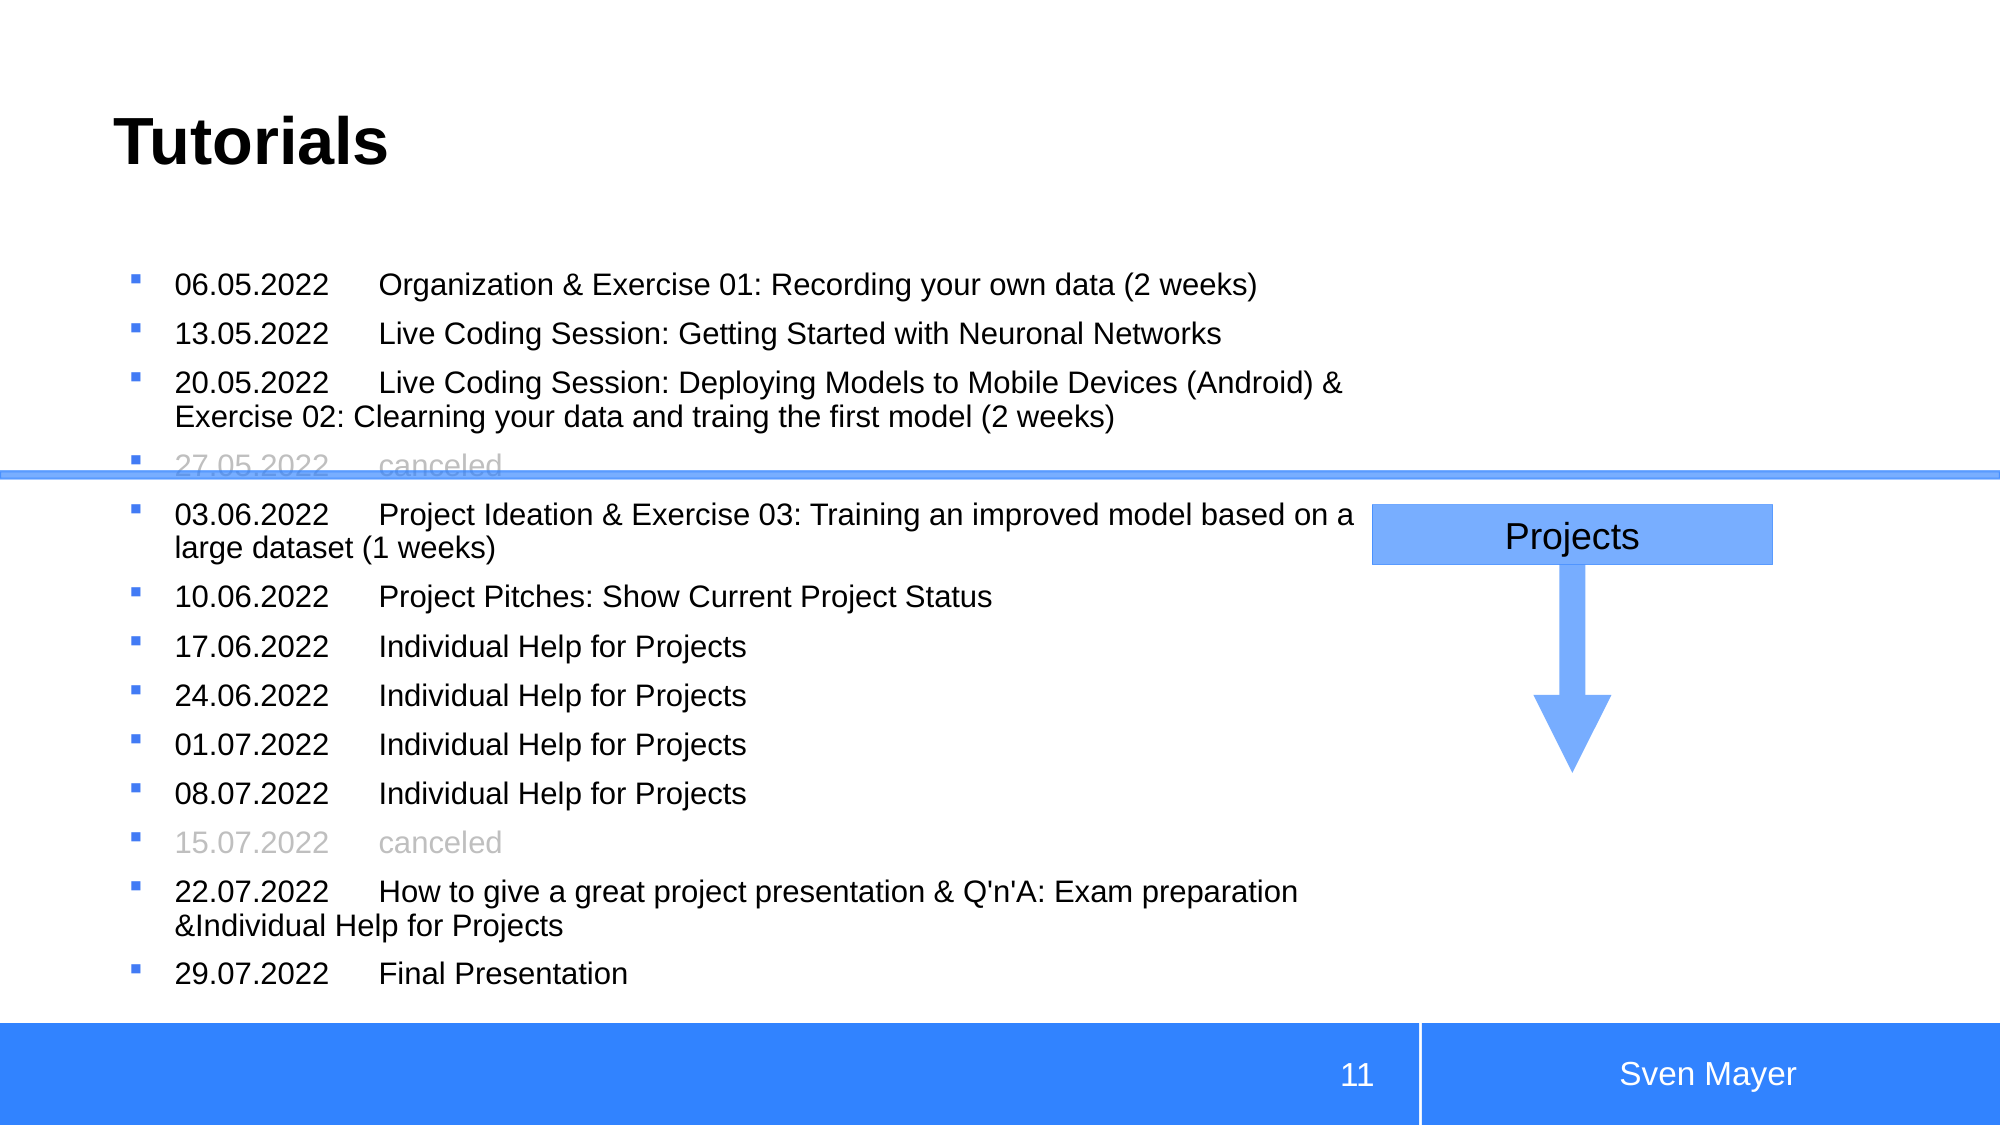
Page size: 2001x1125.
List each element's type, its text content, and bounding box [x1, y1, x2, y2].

text_box Projects [1372, 504, 1773, 565]
slide_number 11 [1260, 1043, 1390, 1104]
title Tutorials [114, 19, 1420, 179]
text_box [0, 470, 2000, 480]
list 06.05.2022 Organization & Exercise 01: Recording your own data (2 weeks) 13.05.2022 Live Coding Session: Getting Started with Neuronal Networks 20.05.2022 Live Coding Session: Deploying Models to Mobile Devices (Android) & Exercise 02: Clearning your data and traing the first model (2 weeks) 27.05.2022 canceled 03.06.2022 Project Ideation & Exercise 03: Training an improved model based on a large dataset (1 weeks) 10.06.2022 Project Pitches: Show Current Project Status 17.06.2022 Individual Help for Projects 24.06.2022 Individual Help for Projects 01.07.2022 Individual Help for Projects 08.07.2022 Individual Help for Projects 15.07.2022 canceled 22.07.2022 How to give a great project presentation & Q'n'A: Exam preparation &Individual Help for Projects 29.07.2022 Final Presentation [114, 261, 1420, 470]
list 06.05.2022 Organization & Exercise 01: Recording your own data (2 weeks) 13.05.2022 Live Coding Session: Getting Started with Neuronal Networks 20.05.2022 Live Coding Session: Deploying Models to Mobile Devices (Android) & Exercise 02: Clearning your data and traing the first model (2 weeks) 27.05.2022 canceled 03.06.2022 Project Ideation & Exercise 03: Training an improved model based on a large dataset (1 weeks) 10.06.2022 Project Pitches: Show Current Project Status 17.06.2022 Individual Help for Projects 24.06.2022 Individual Help for Projects 01.07.2022 Individual Help for Projects 08.07.2022 Individual Help for Projects 15.07.2022 canceled 22.07.2022 How to give a great project presentation & Q'n'A: Exam preparation &Individual Help for Projects 29.07.2022 Final Presentation [114, 480, 1420, 1006]
footer Sven Mayer [1442, 1042, 1975, 1102]
